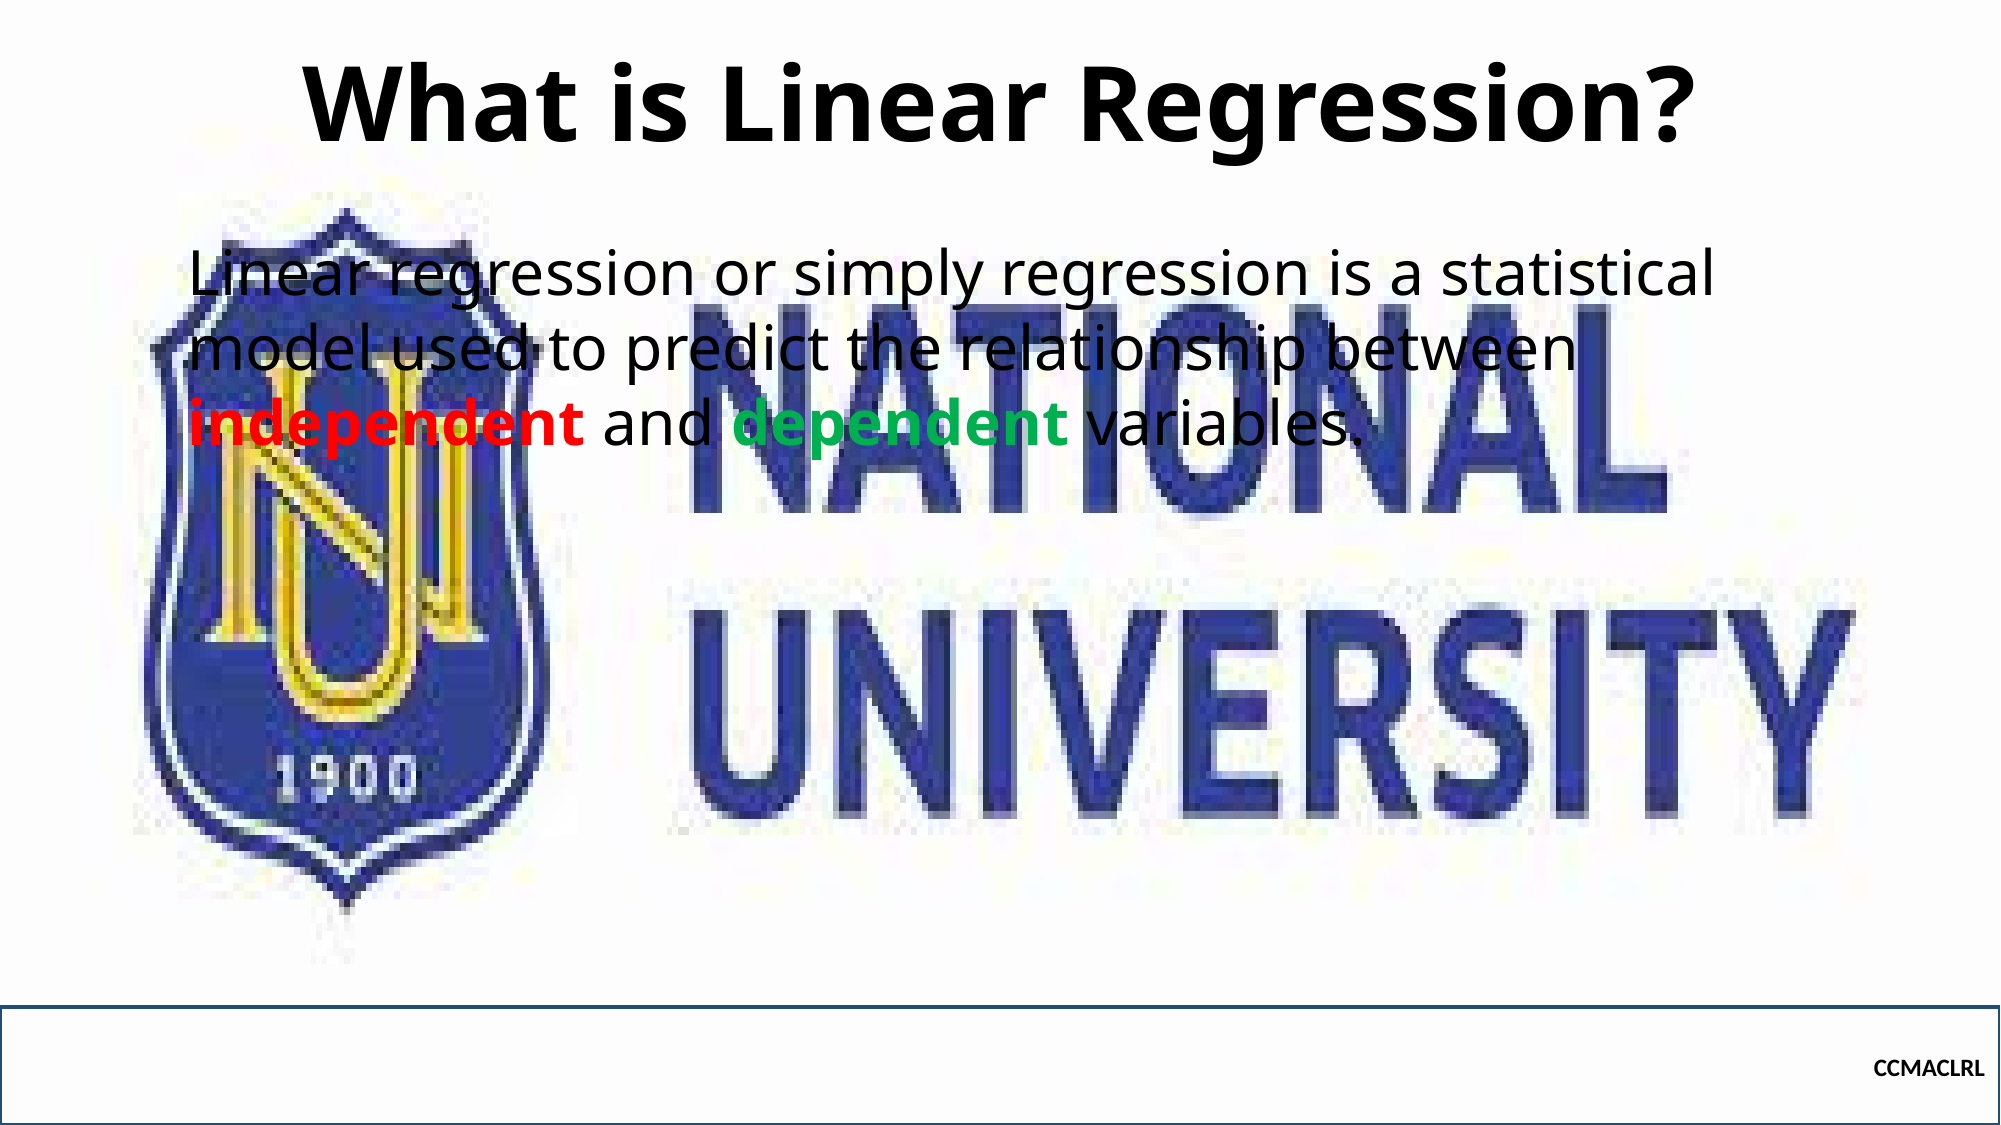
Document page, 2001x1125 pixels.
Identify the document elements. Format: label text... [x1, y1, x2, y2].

title What is Linear Regression? [75, 53, 1925, 172]
text_box Linear regression or simply regression is a statistical model used to predict the relationship between independent and dependent variables. [172, 225, 1827, 466]
picture [0, 0, 2000, 1007]
footer CCMACLRL [0, 1007, 2000, 1125]
